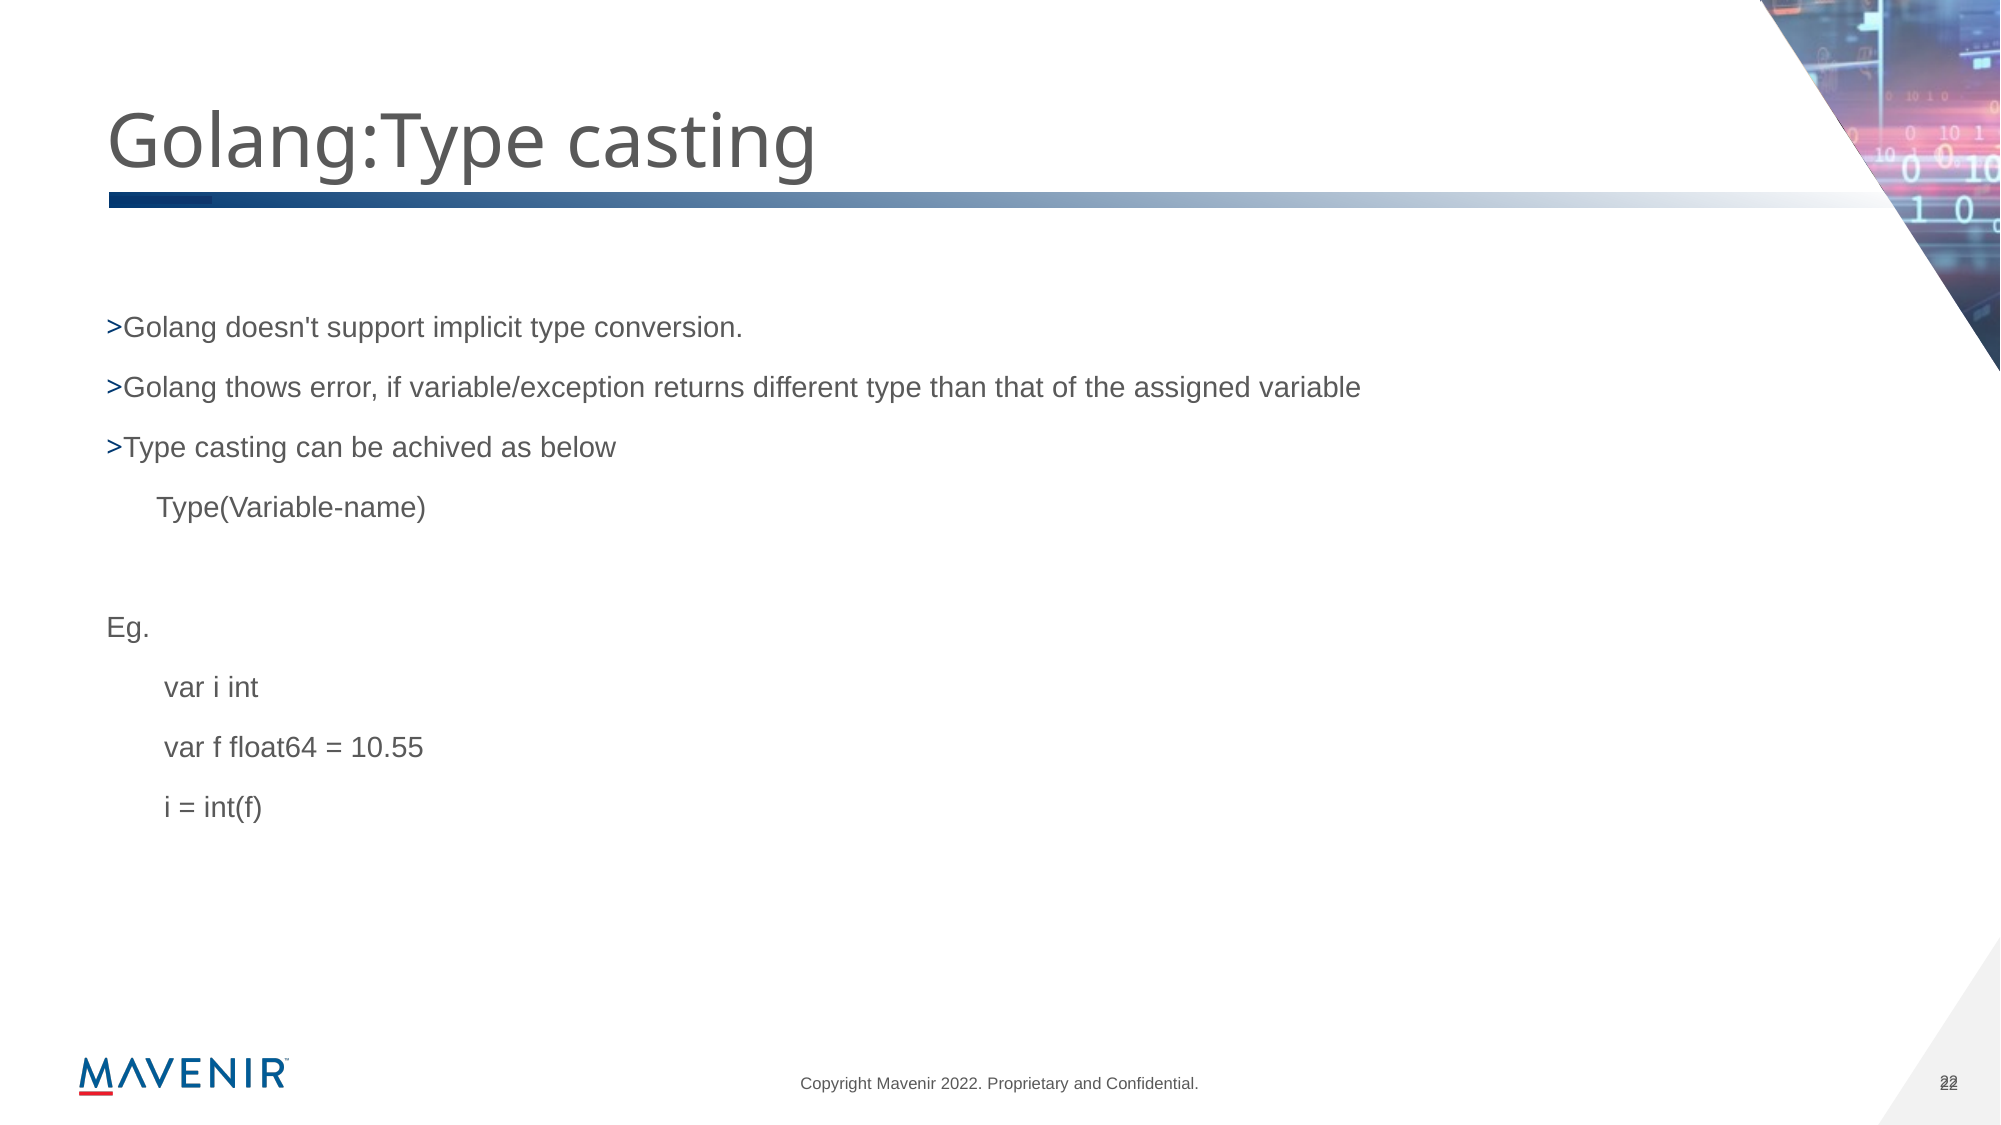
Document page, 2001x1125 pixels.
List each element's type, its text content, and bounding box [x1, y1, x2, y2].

picture [1760, 0, 2000, 372]
text_box 22 [1924, 1056, 2000, 1102]
picture [73, 1054, 291, 1099]
list Golang doesn't support implicit type conversion. Golang thows error, if variable/exception returns different type than that of the assigned variable Type casting can be achived as below Type(Variable-name) Eg. var i int var f float64 = 10.55 i = int(f) [91, 300, 1951, 1003]
title Golang:Type casting [91, 33, 1951, 184]
text_box [108, 191, 1916, 208]
